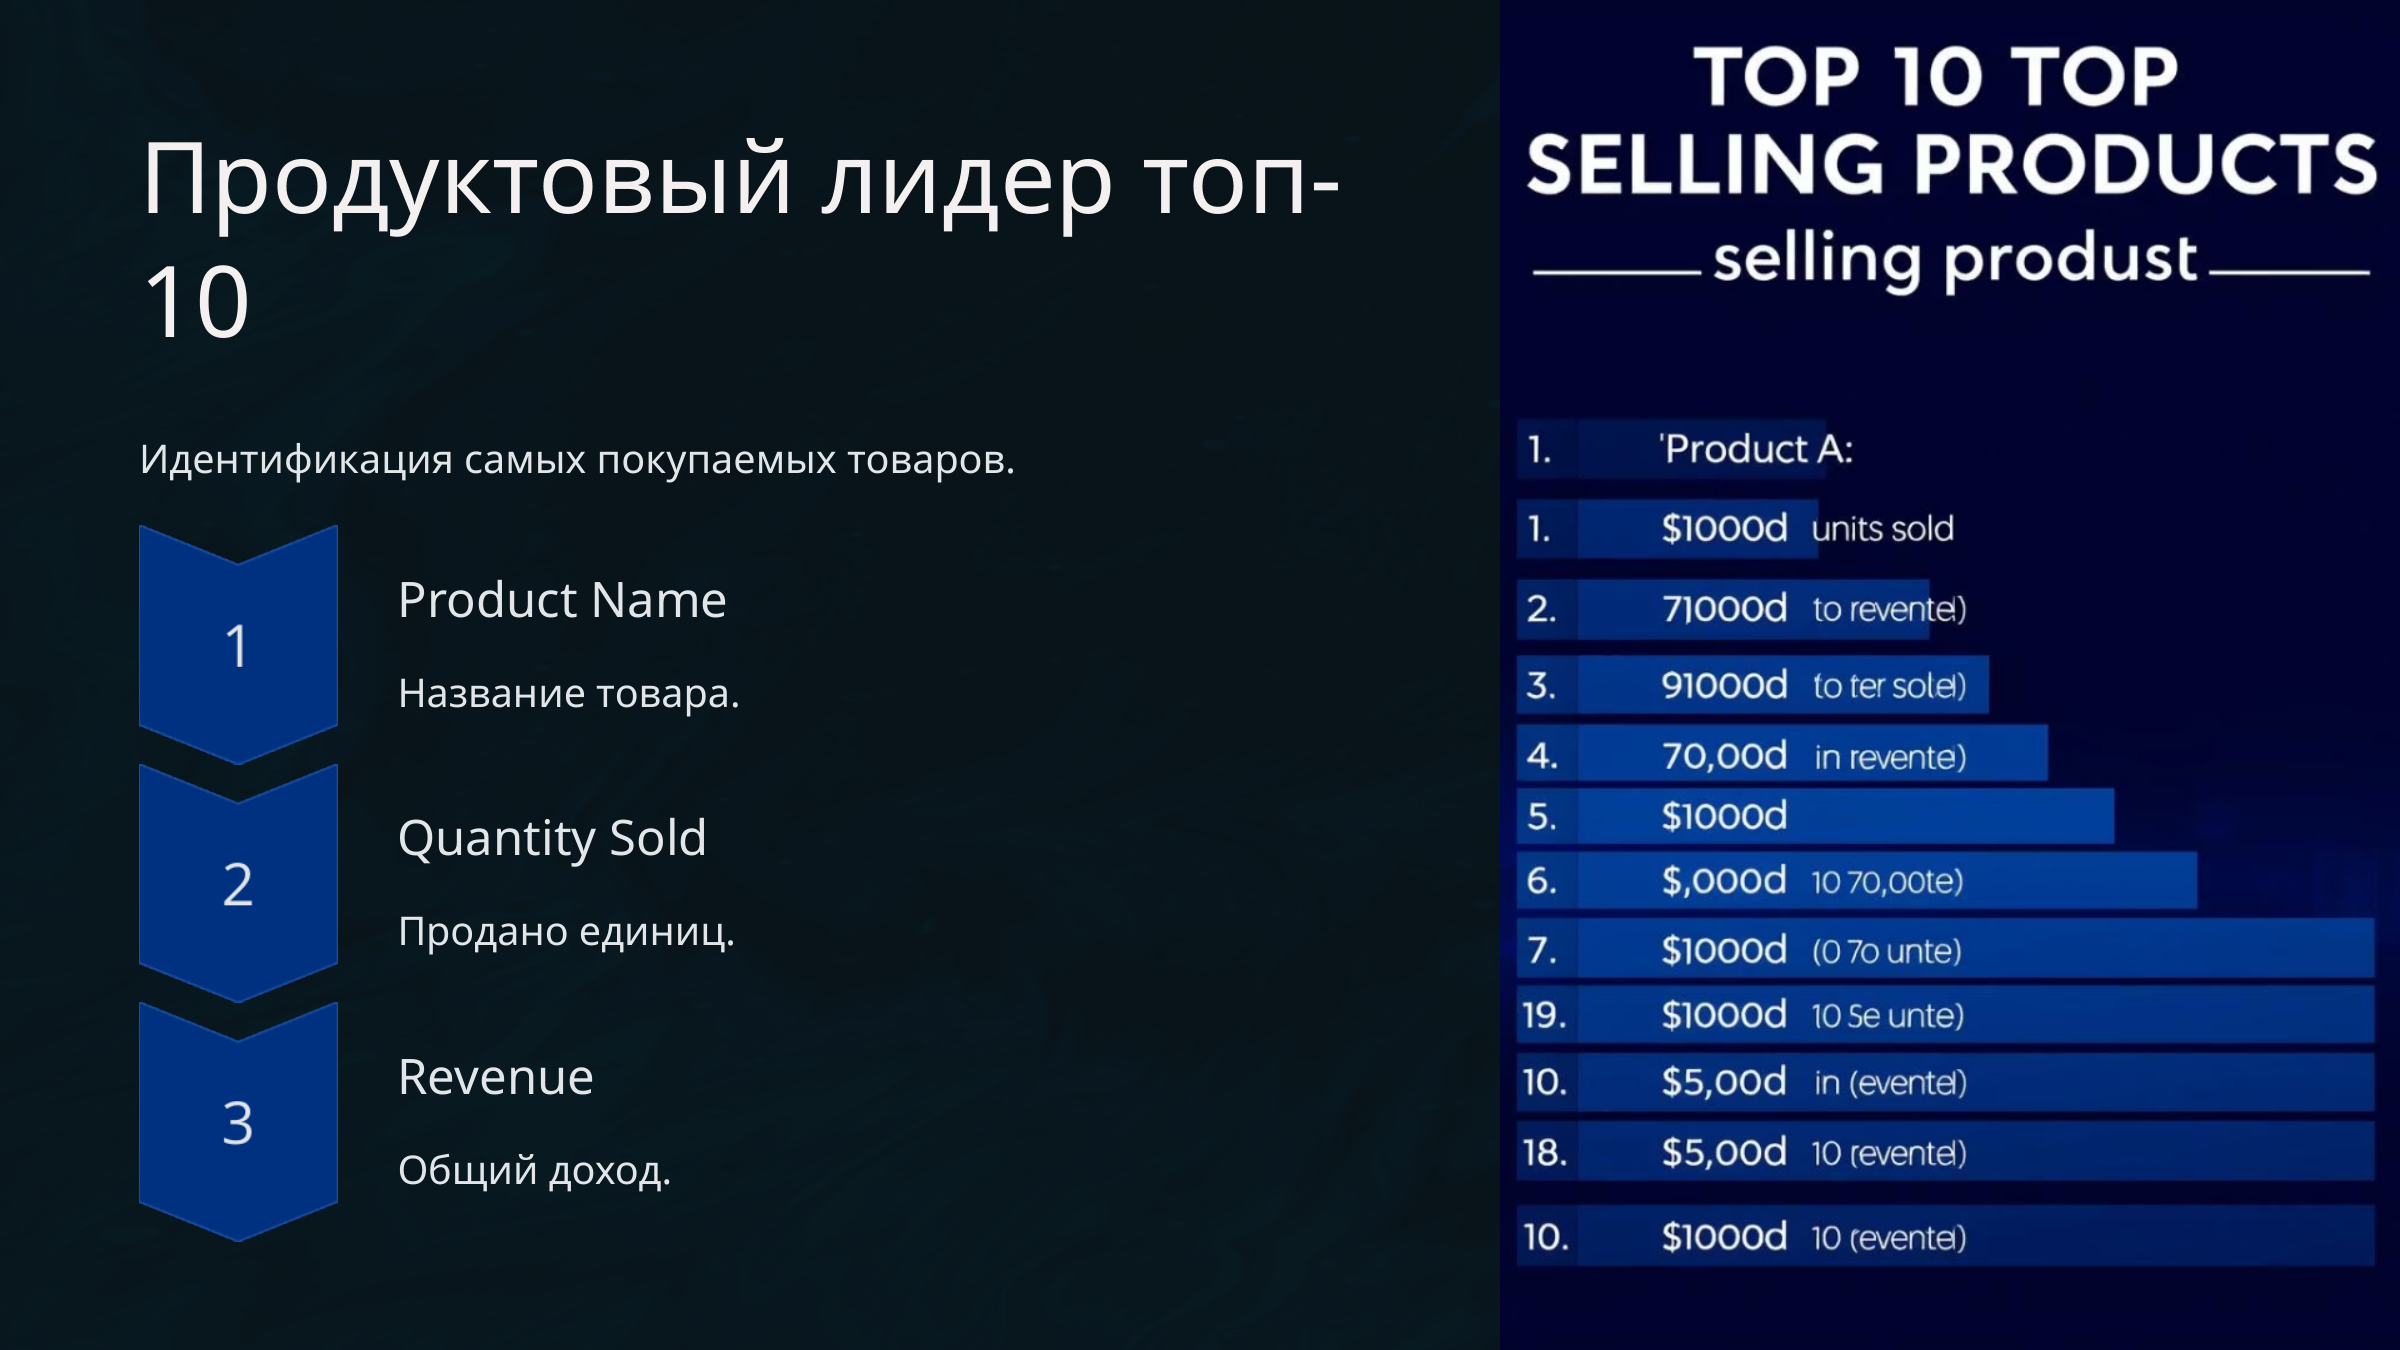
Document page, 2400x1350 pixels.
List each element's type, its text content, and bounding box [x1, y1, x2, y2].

text_box Quantity Sold [397, 803, 895, 866]
text_box Идентификация самых покупаемых товаров. [139, 417, 1361, 481]
text_box Название товара. [397, 651, 1361, 715]
picture [139, 525, 338, 1242]
text_box Продано единиц. [397, 889, 1361, 954]
text_box Revenue [397, 1042, 895, 1105]
picture [1499, 0, 2400, 1350]
text_box Product Name [397, 565, 895, 628]
text_box Общий доход. [397, 1128, 1361, 1193]
text_box Продуктовый лидер топ-10 [139, 109, 1361, 358]
